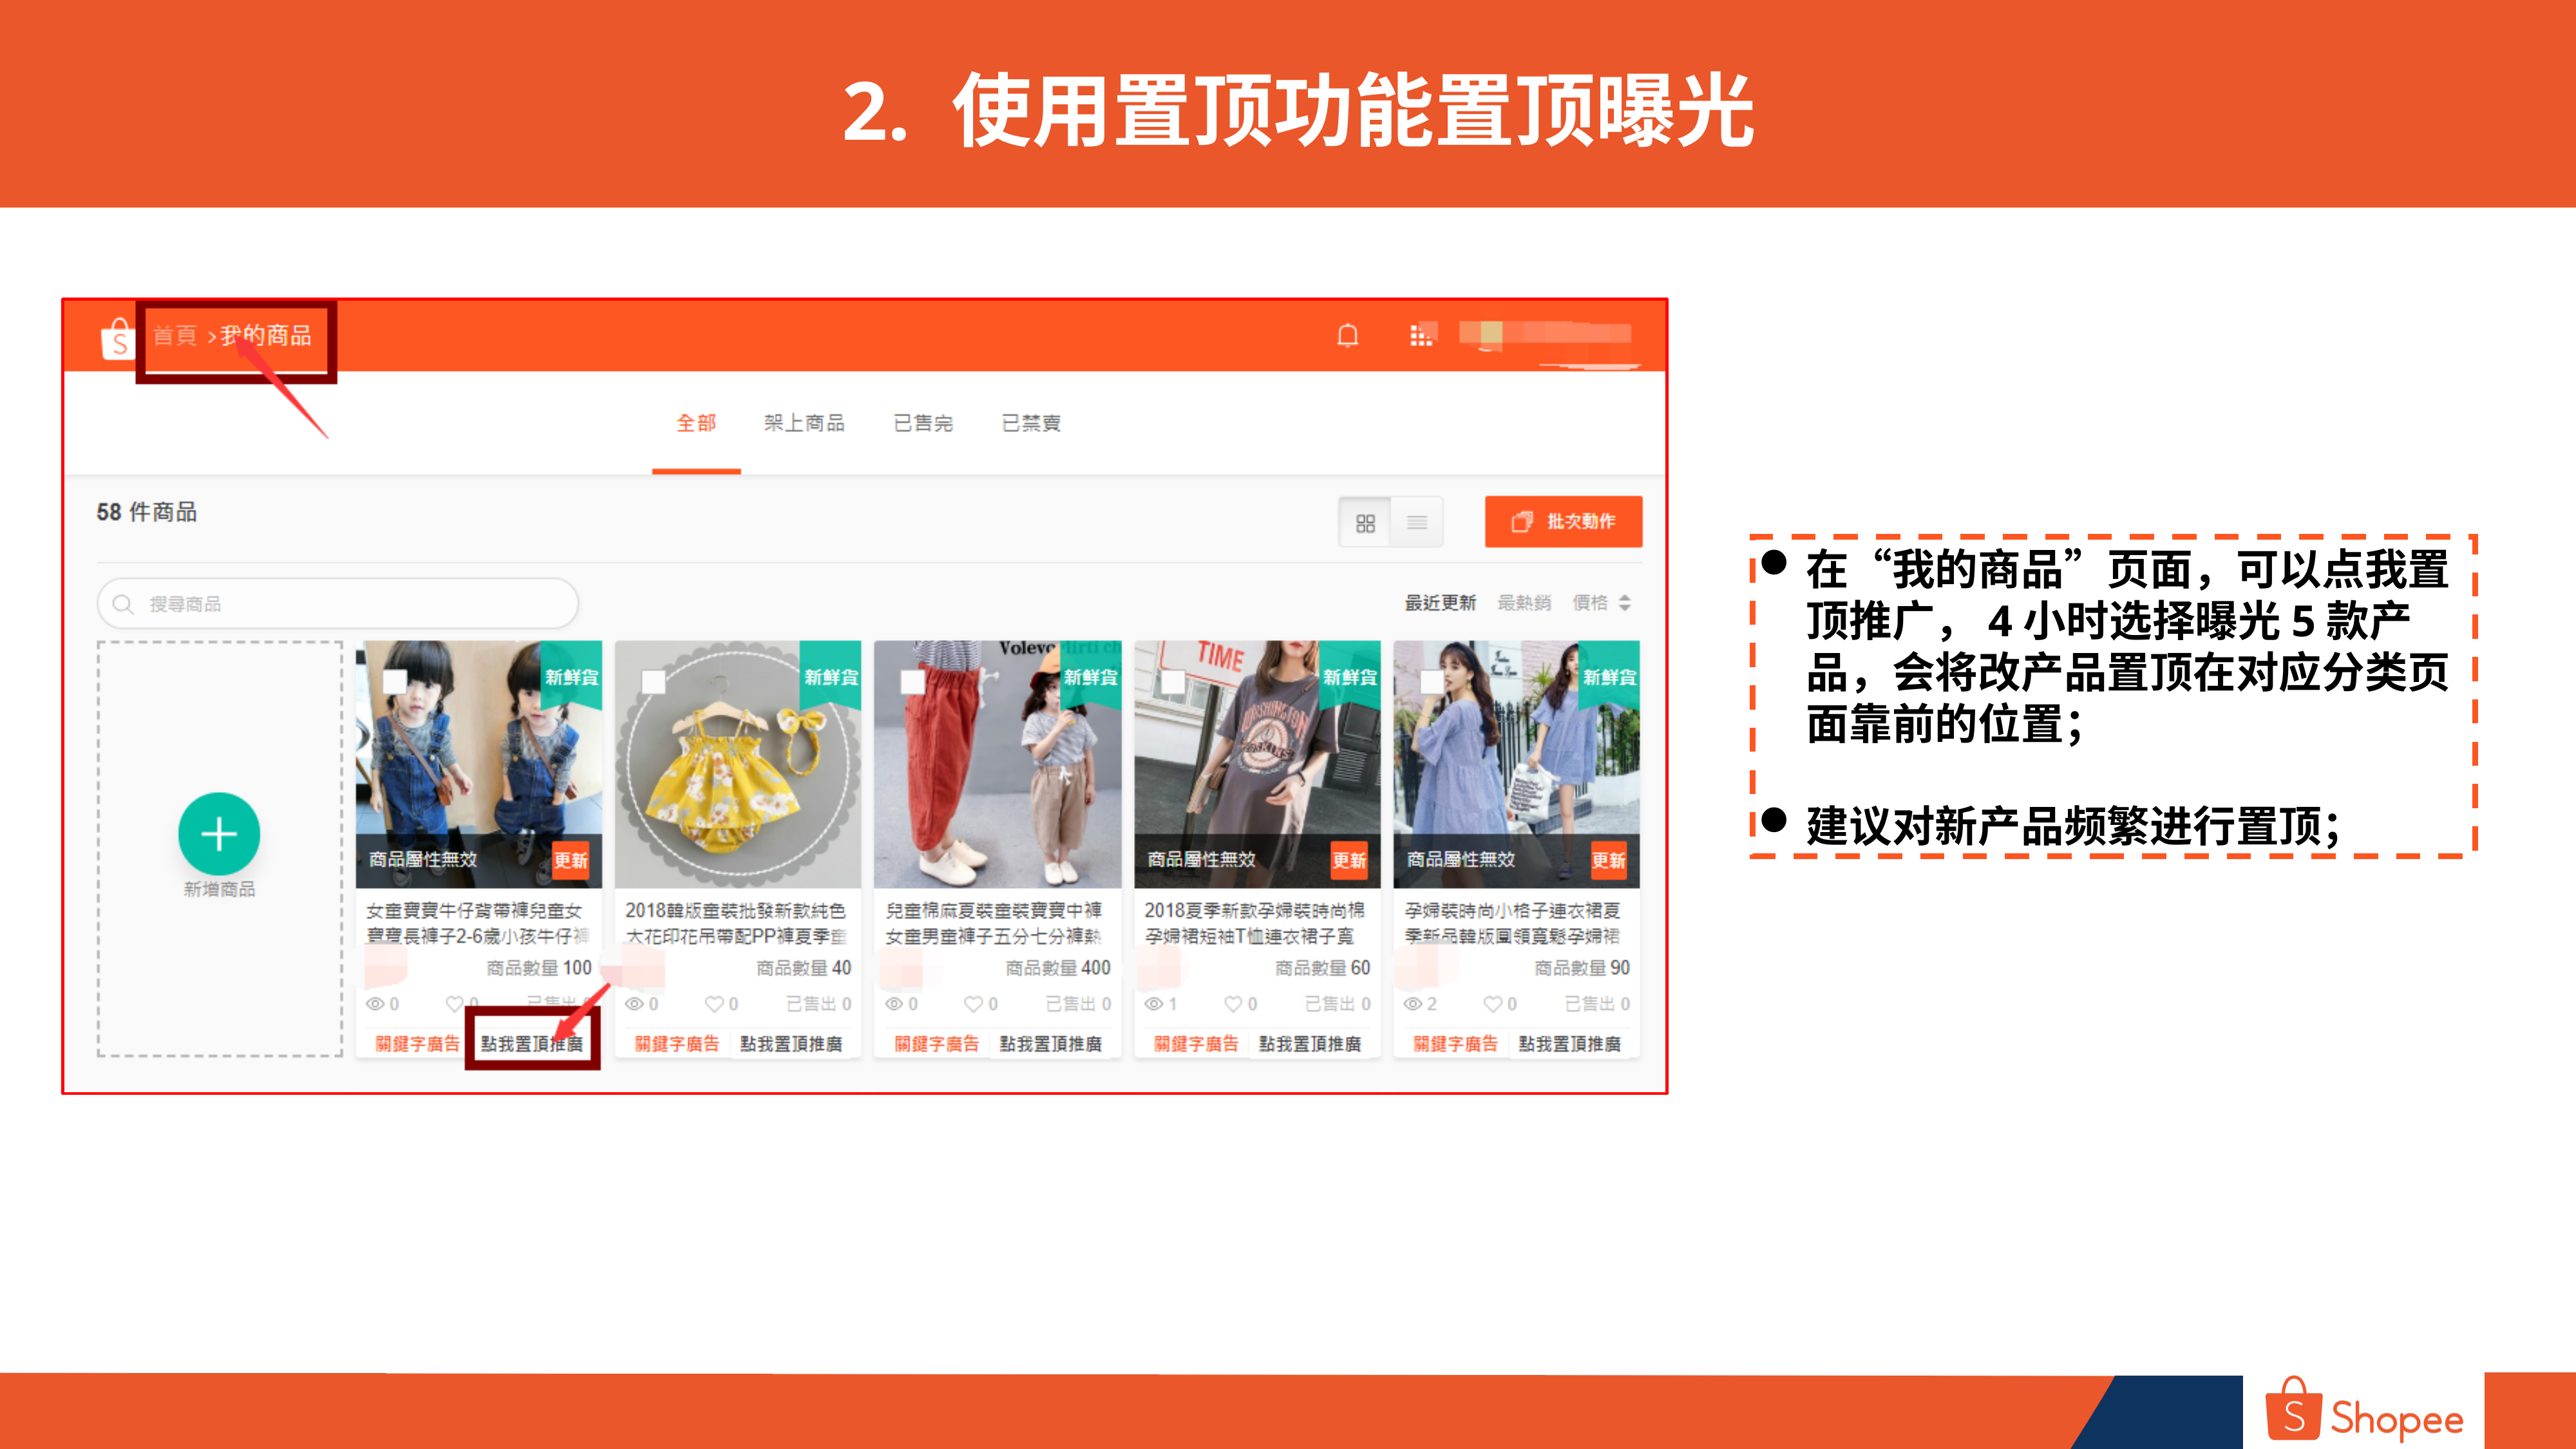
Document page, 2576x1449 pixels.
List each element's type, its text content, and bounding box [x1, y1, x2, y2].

picture [0, 1370, 2576, 1449]
title 2. 使用置顶功能置顶曝光 [124, 87, 2474, 128]
text_box [0, 0, 2576, 209]
text_box 在“我的商品”页面，可以点我置顶推广，4小时选择曝光5款产品，会将改产品置顶在对应分类页面靠前的位置； 建议对新产品频繁进行置顶； [1752, 536, 2476, 857]
picture [64, 300, 1666, 1092]
